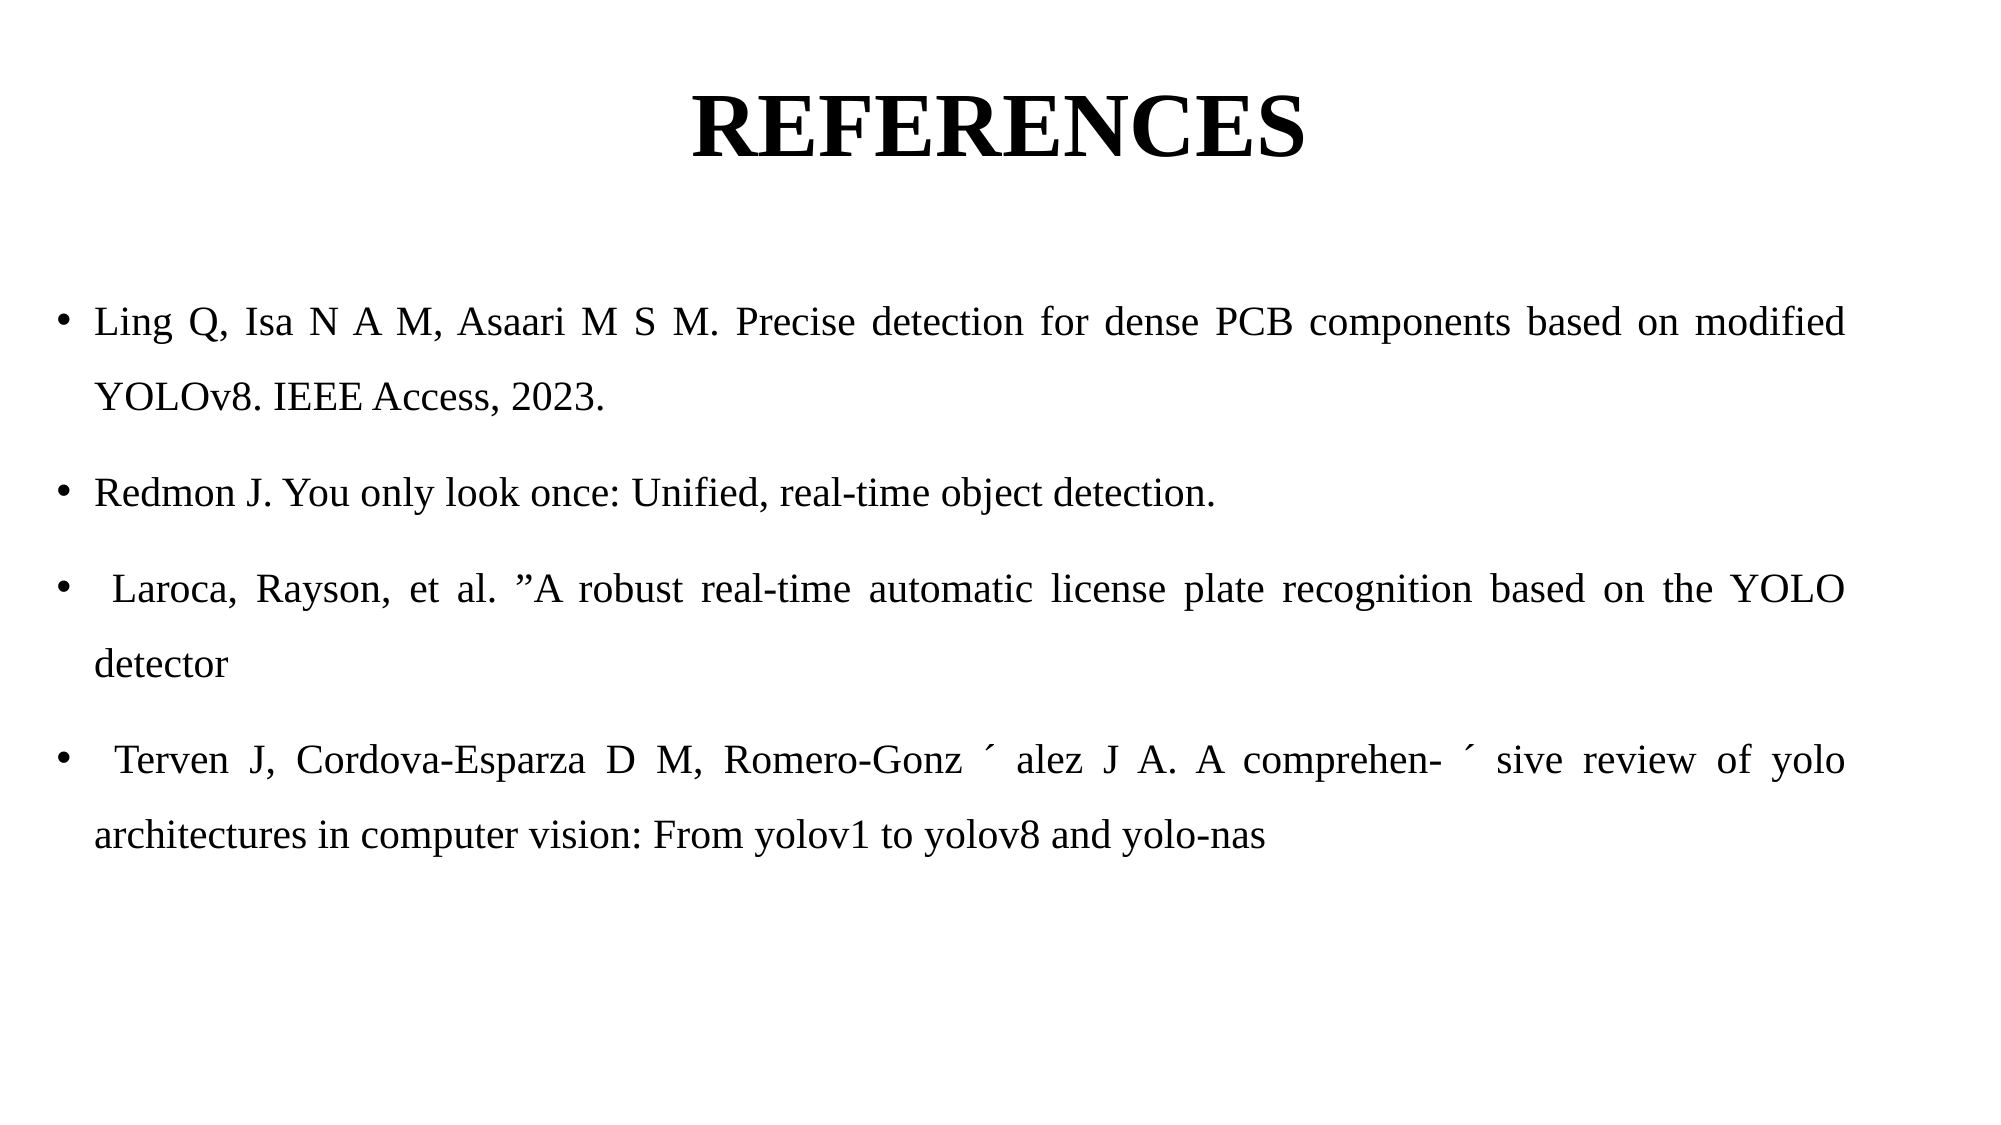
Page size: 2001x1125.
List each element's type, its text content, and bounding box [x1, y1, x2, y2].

list Ling Q, Isa N A M, Asaari M S M. Precise detection for dense PCB components based on modified YOLOv8. IEEE Access, 2023. Redmon J. You only look once: Unified, real-time object detection. Laroca, Rayson, et al. ”A robust real-time automatic license plate recognition based on the YOLO detector Terven J, Cordova-Esparza D M, Romero-Gonz ´ alez J A. A comprehen- ´ sive review of yolo architectures in computer vision: From yolov1 to yolov8 and yolo-nas [41, 261, 1863, 917]
title REFERENCES [137, 10, 1863, 229]
